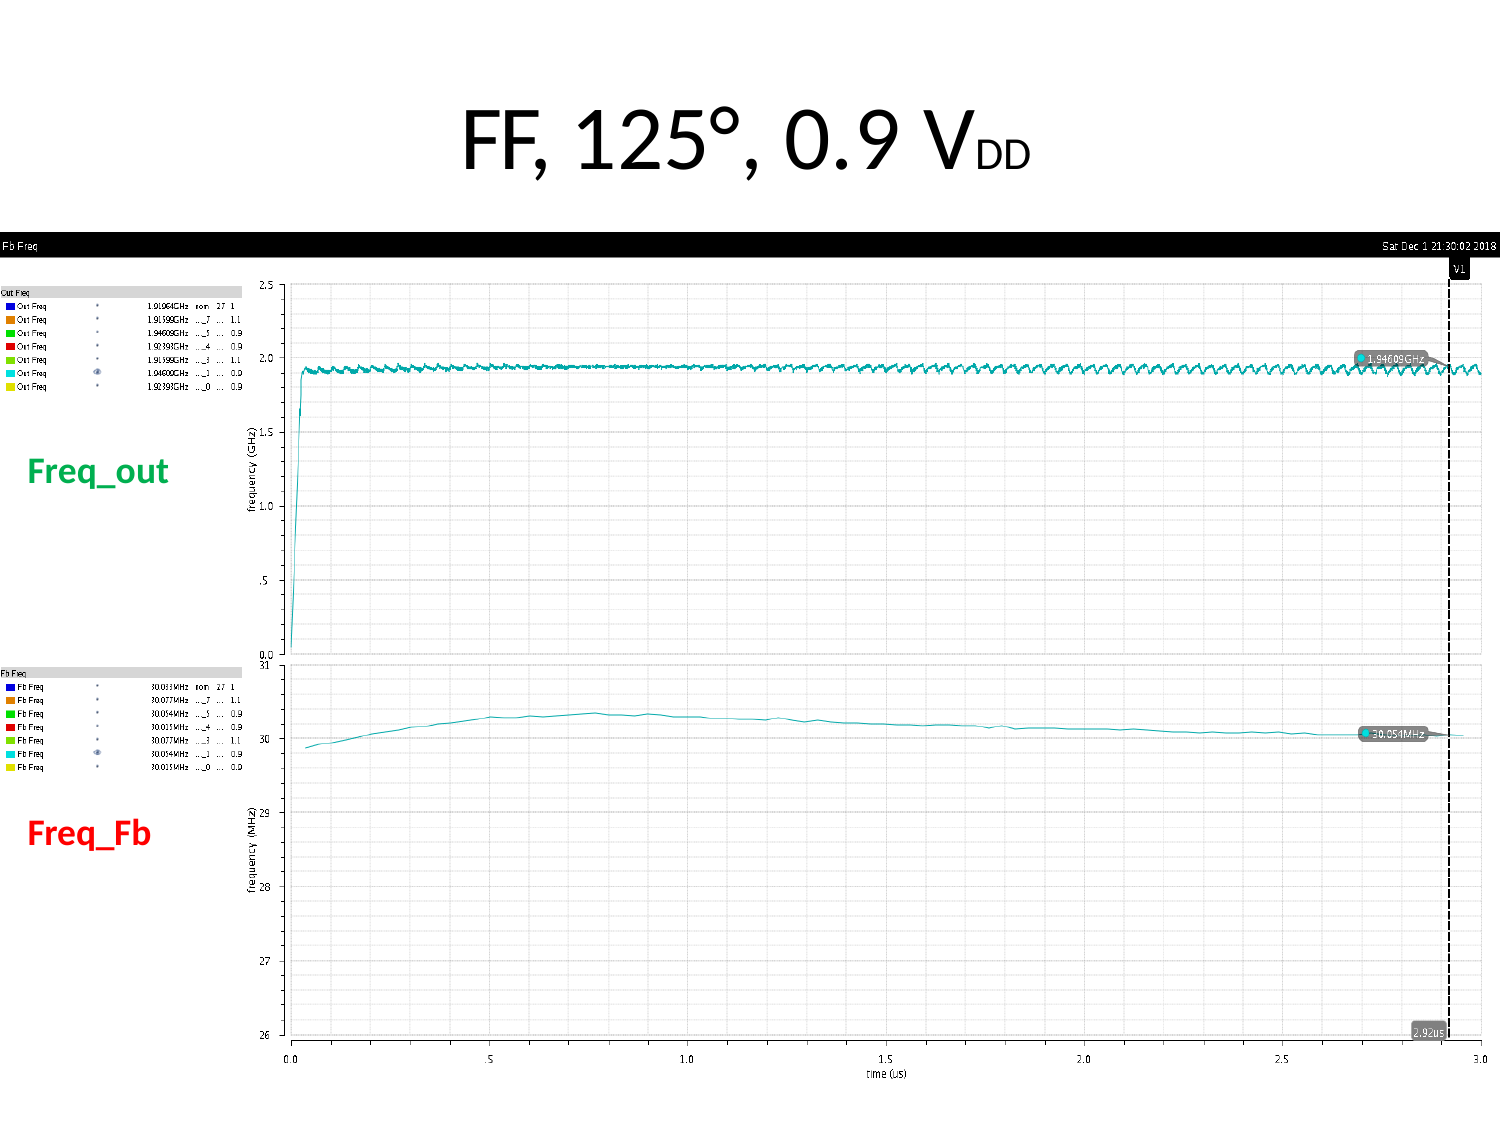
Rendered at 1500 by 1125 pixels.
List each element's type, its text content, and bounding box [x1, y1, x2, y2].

text_box Freq_out [25, 444, 171, 492]
title FF, 125°, 0.9 VDD [458, 75, 1042, 232]
text_box Freq_Fb [25, 805, 155, 853]
text_box [0, 232, 1500, 1079]
